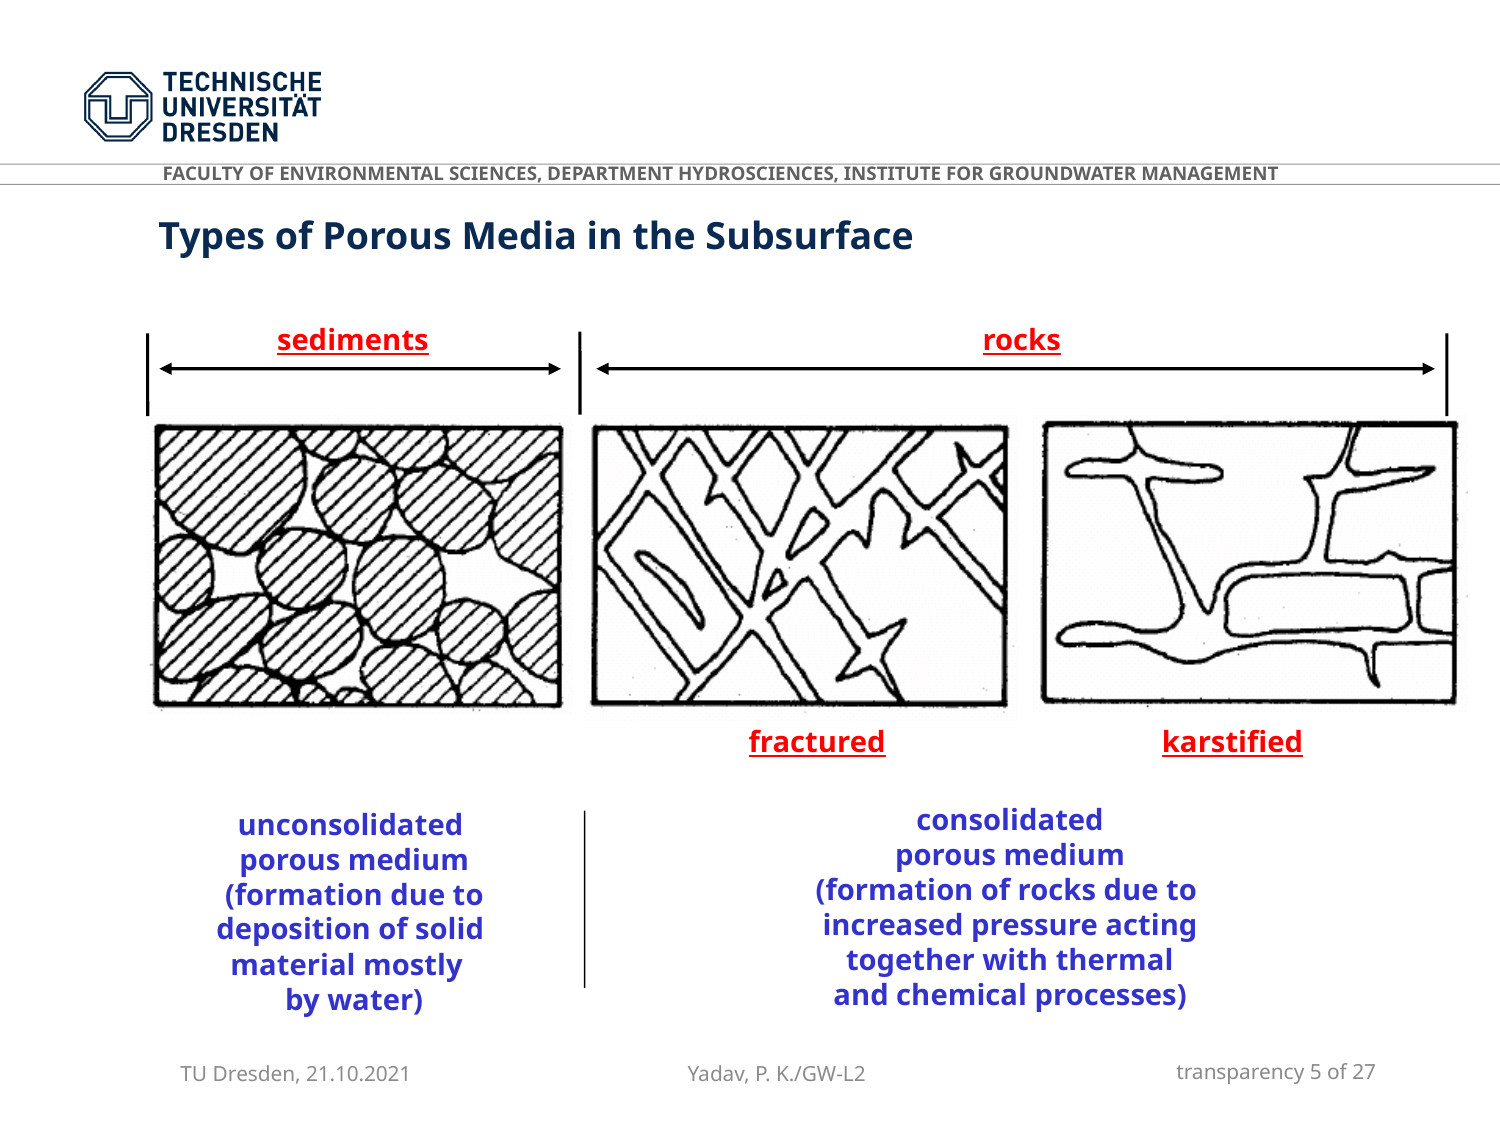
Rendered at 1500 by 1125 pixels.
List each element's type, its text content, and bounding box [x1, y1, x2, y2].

list Types of Porous Media in the Subsurface [158, 204, 1365, 268]
picture [147, 415, 573, 717]
picture [584, 415, 1020, 721]
text_box rocks [967, 314, 1076, 364]
text_box [159, 362, 561, 376]
text_box karstified [1147, 721, 1319, 766]
text_box fractured [733, 729, 901, 766]
text_box unconsolidated porous medium (formation due to deposition of solid material mostly by water) [159, 798, 550, 1024]
text_box consolidated porous medium (formation of rocks due to increased pressure acting together with thermal and chemical processes) [620, 793, 1401, 1019]
picture [1033, 415, 1469, 712]
text_box [596, 362, 1436, 376]
picture [83, 71, 321, 142]
text_box sediments [262, 314, 444, 364]
